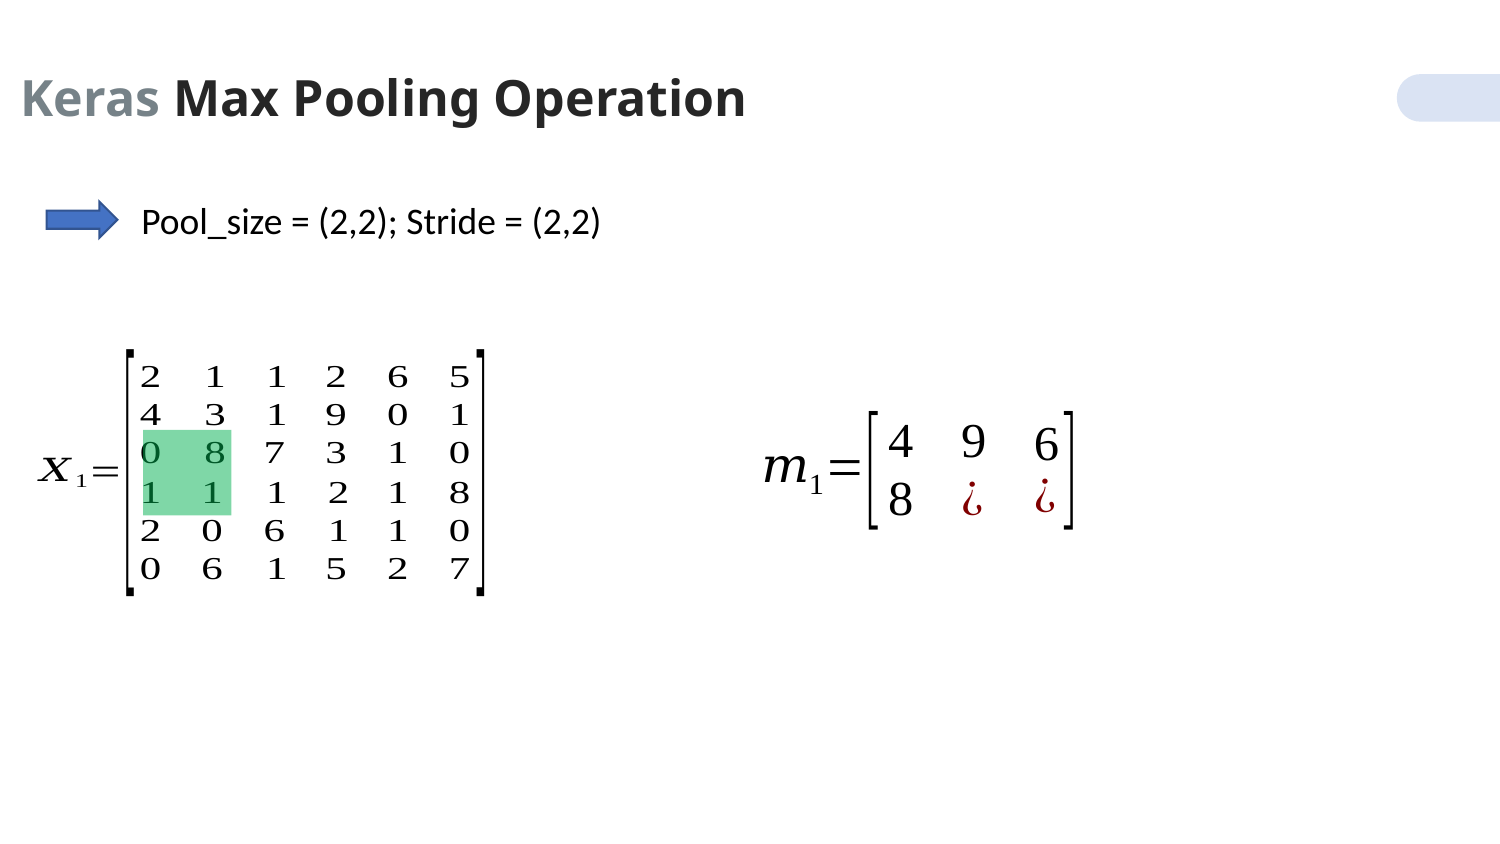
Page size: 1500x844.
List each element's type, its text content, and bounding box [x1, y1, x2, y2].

text_box Pool_size = (2,2); Stride = (2,2) [126, 189, 617, 250]
text_box [143, 429, 232, 516]
text_box [45, 199, 119, 241]
text_box Keras Max Pooling Operation [20, 51, 762, 151]
